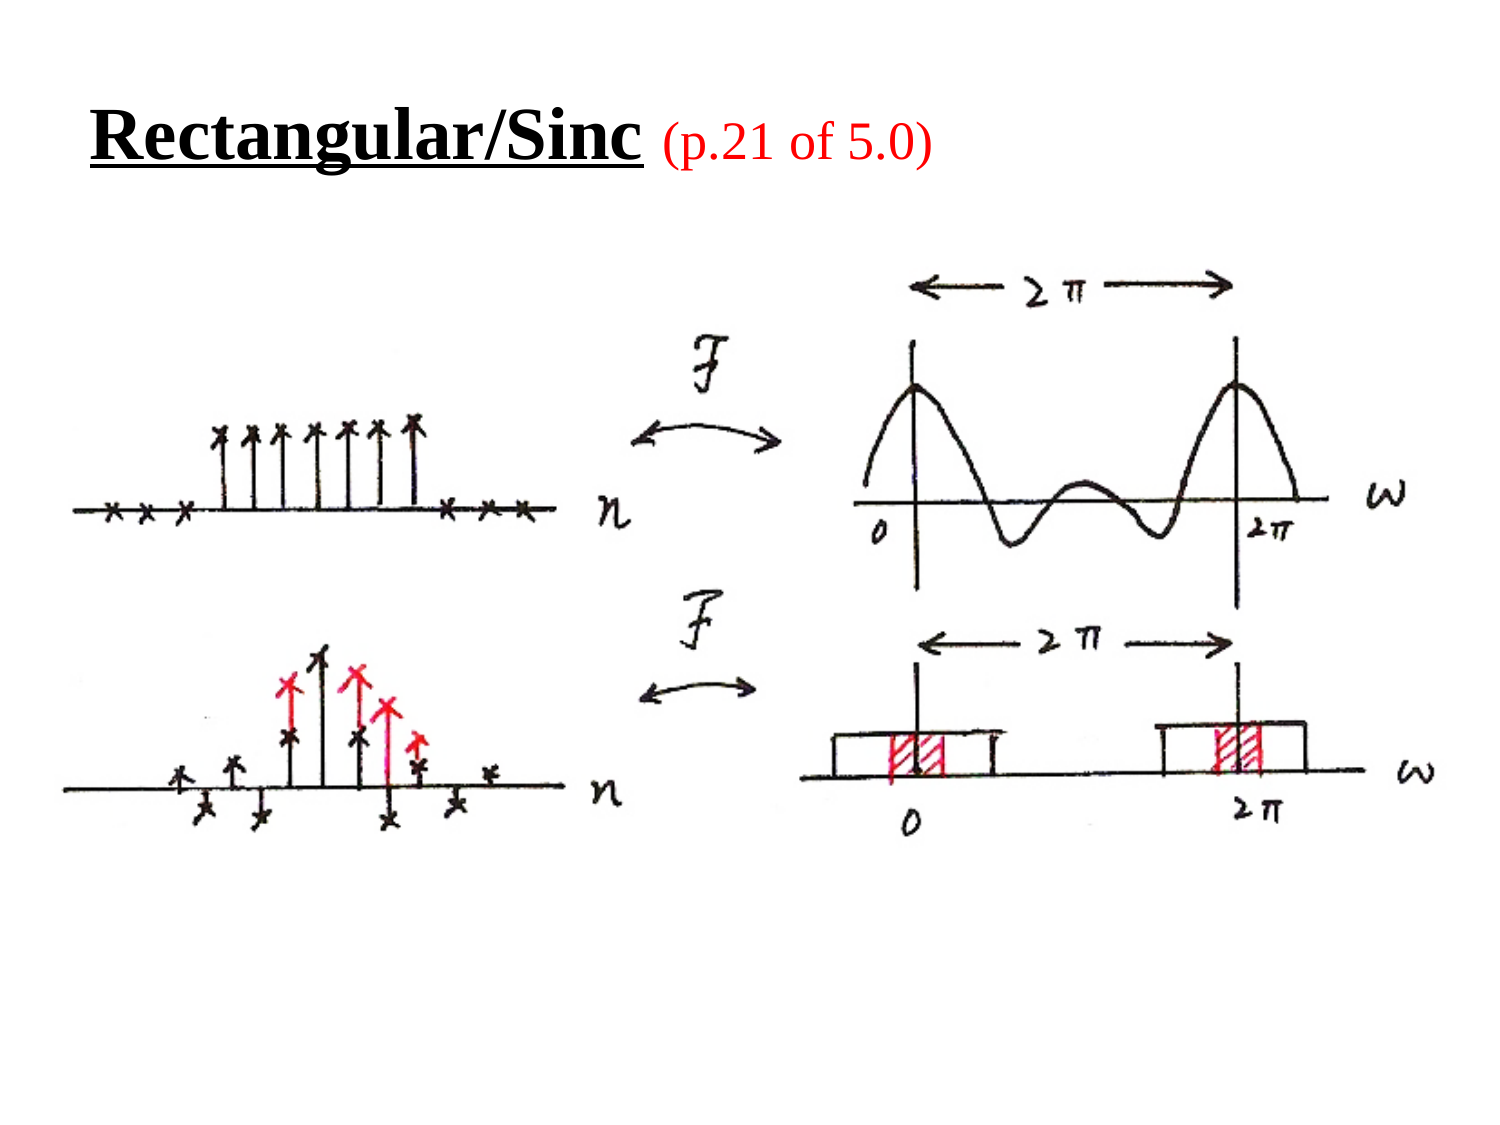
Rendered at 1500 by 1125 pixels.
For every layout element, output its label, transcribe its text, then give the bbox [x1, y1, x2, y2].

picture [52, 255, 1448, 854]
text_box Rectangular/Sinc (p.21 of 5.0) [0, 0, 1500, 182]
